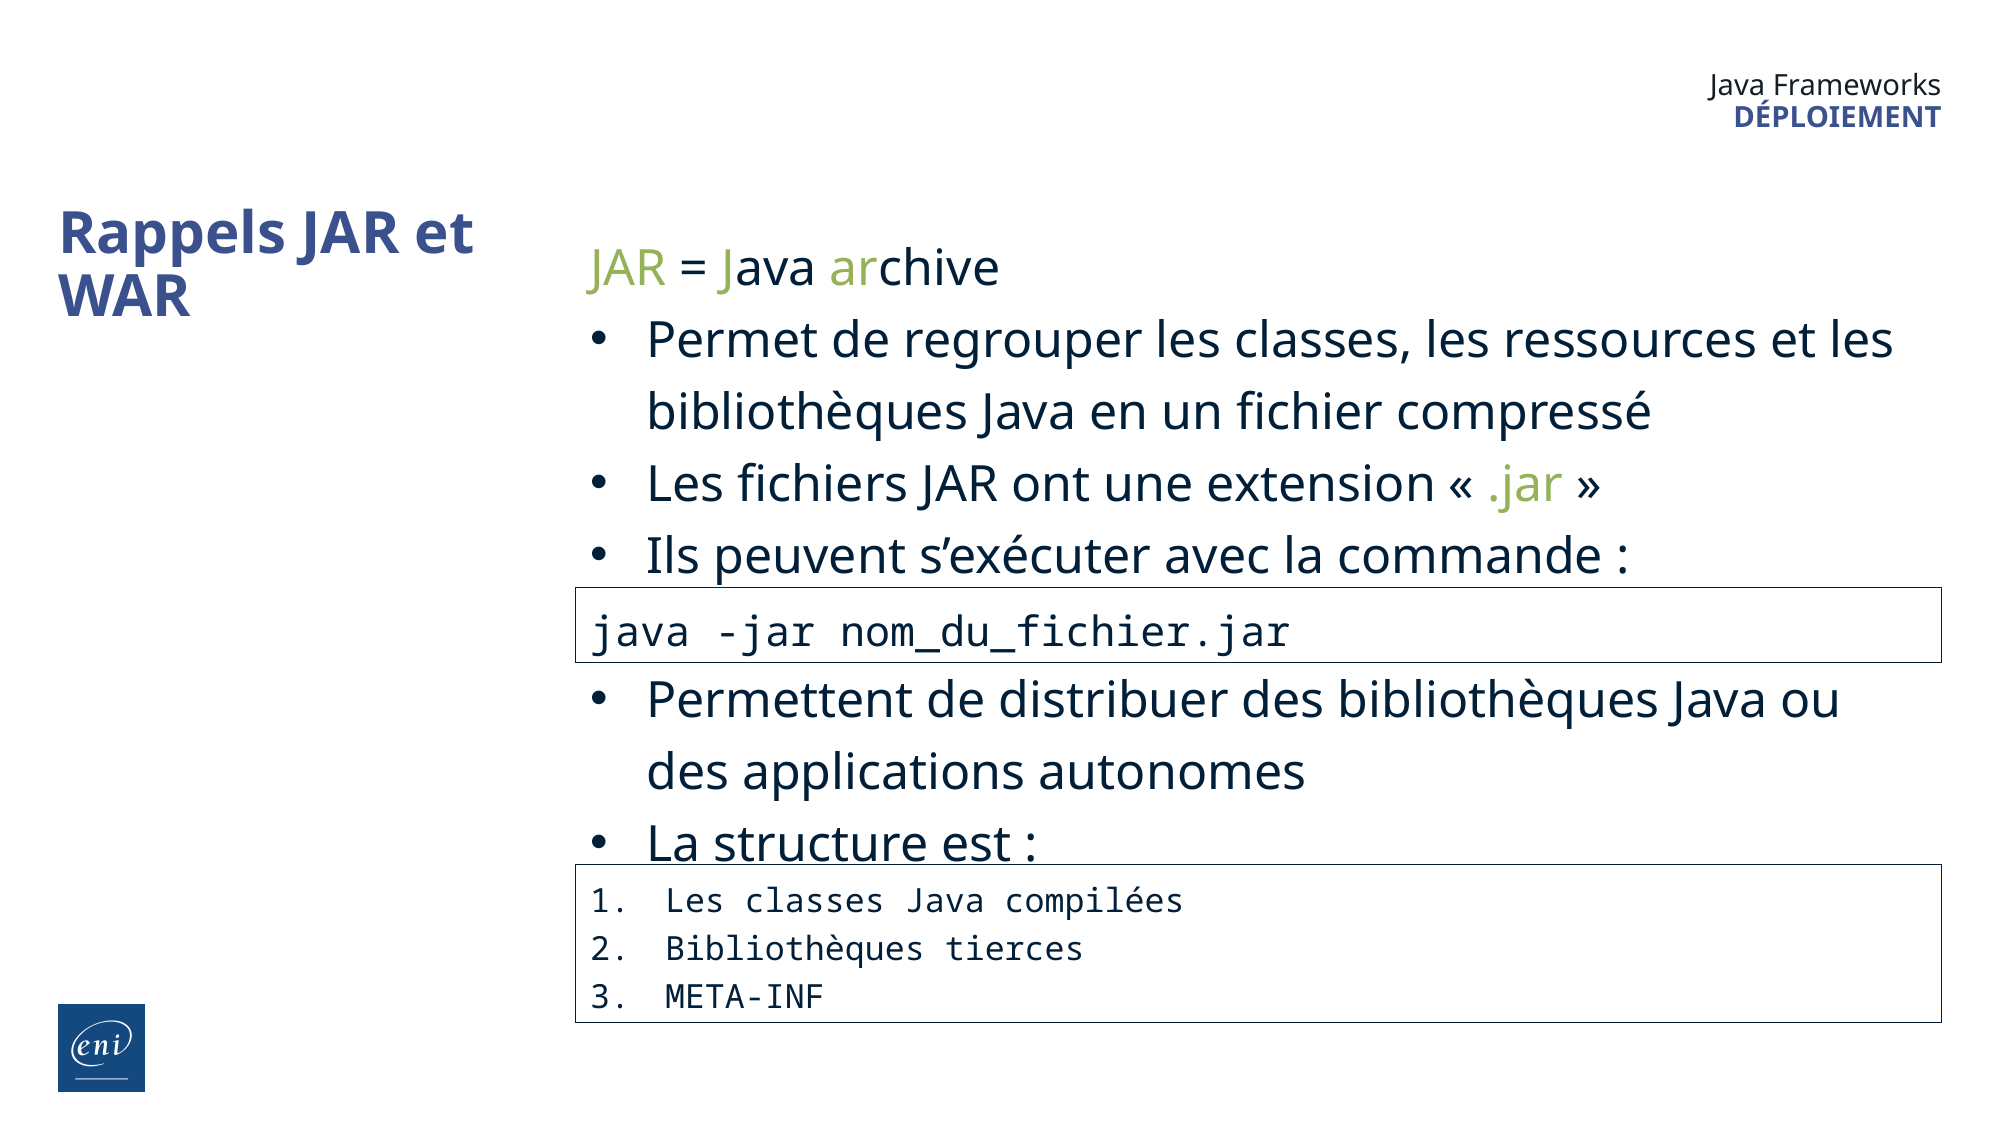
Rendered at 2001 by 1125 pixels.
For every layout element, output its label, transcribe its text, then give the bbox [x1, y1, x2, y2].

text_box JAR = Java archive Permet de regrouper les classes, les ressources et les bibliothèques Java en un fichier compressé Les fichiers JAR ont une extension « .jar » Ils peuvent s’exécuter avec la commande : Permettent de distribuer des bibliothèques Java ou des applications autonomes La structure est : [575, 663, 1942, 864]
text_box Rappels JAR et WAR [58, 203, 526, 929]
text_box java -jar nom_du_fichier.jar [575, 587, 1942, 663]
text_box Les classes Java compilées Bibliothèques tierces META-INF [575, 864, 1942, 1023]
text_box JAR = Java archive Permet de regrouper les classes, les ressources et les bibliothèques Java en un fichier compressé Les fichiers JAR ont une extension « .jar » Ils peuvent s’exécuter avec la commande : Permettent de distribuer des bibliothèques Java ou des applications autonomes La structure est : [575, 216, 1942, 587]
text_box Java Frameworks Déploiement [627, 70, 1942, 160]
picture [58, 1004, 145, 1092]
